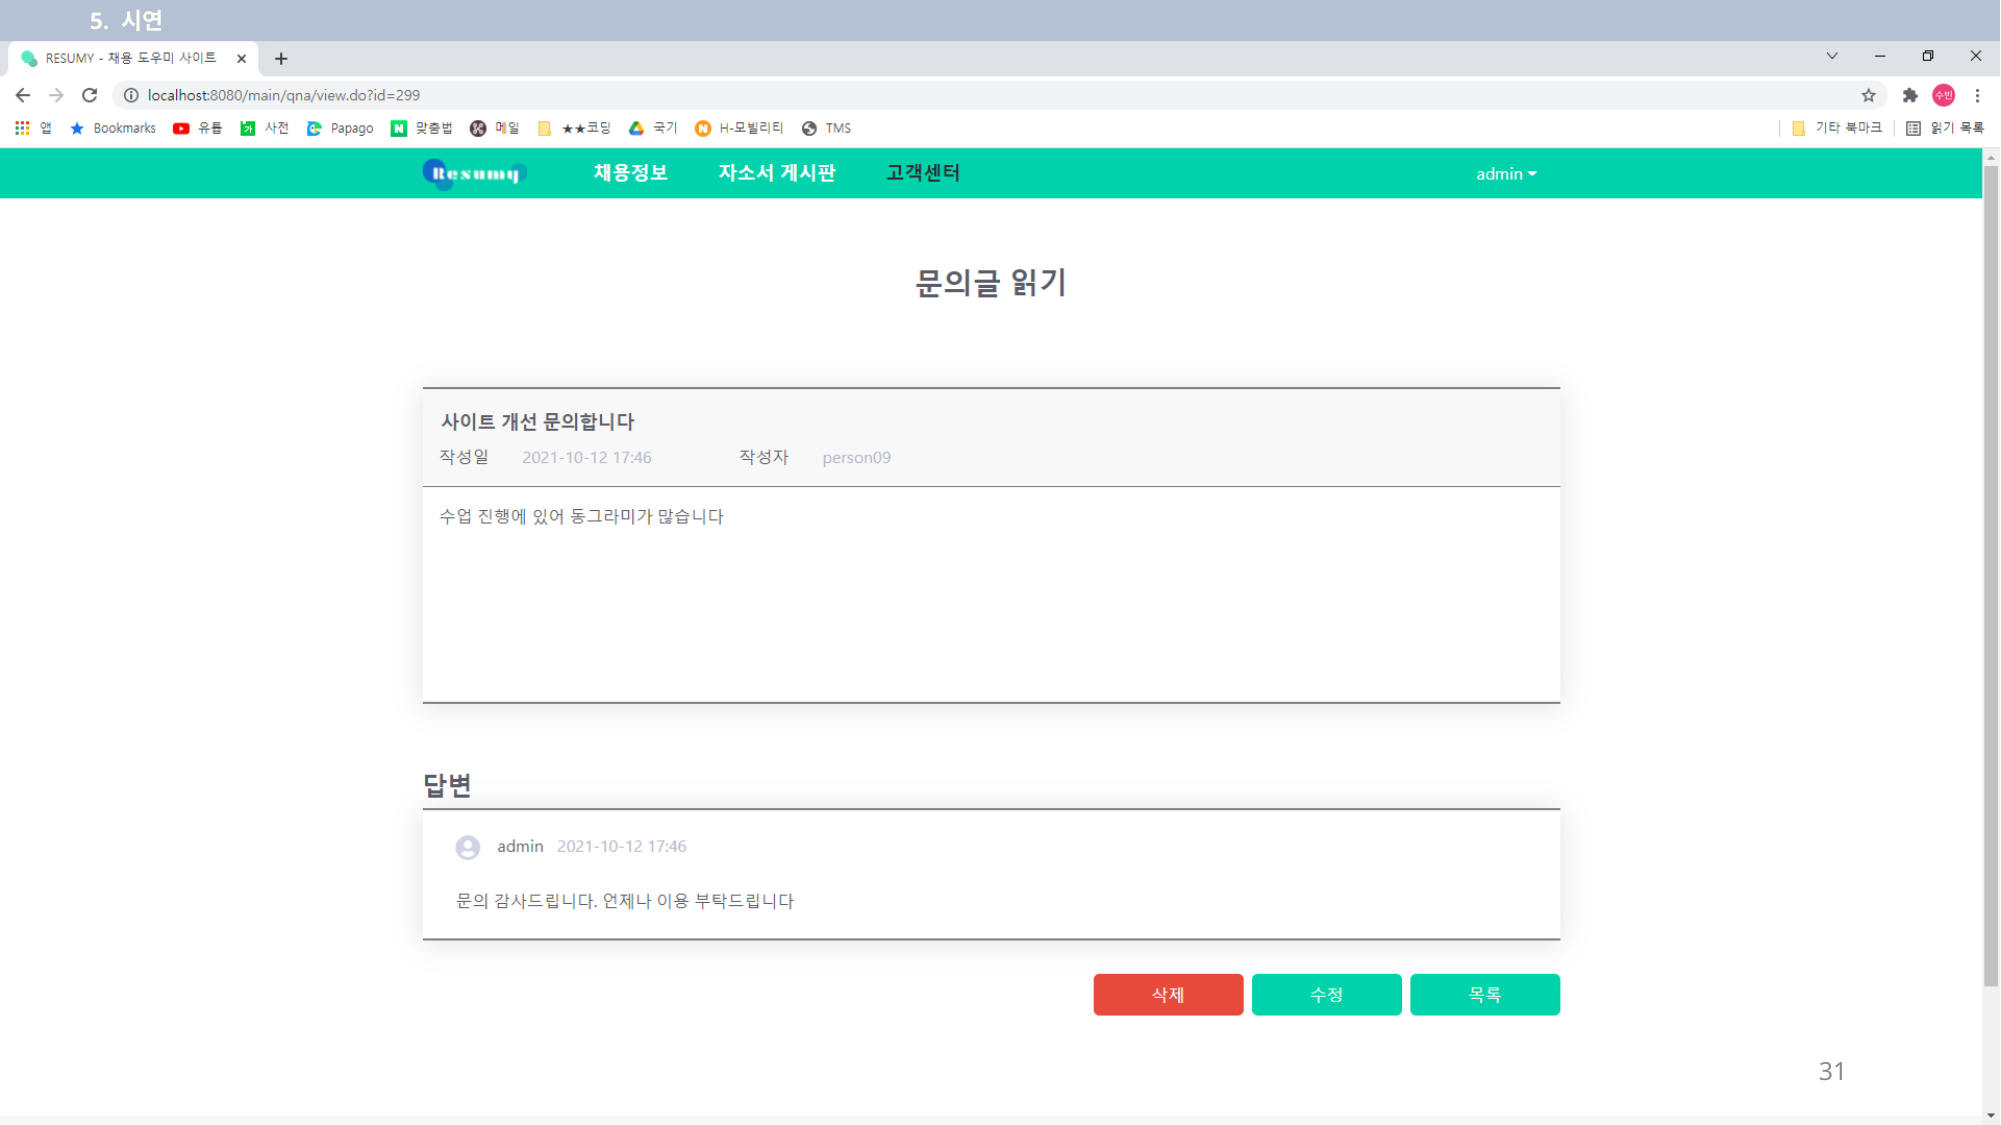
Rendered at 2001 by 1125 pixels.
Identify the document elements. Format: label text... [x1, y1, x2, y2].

text_box 5. 시연 [0, 0, 2000, 41]
picture [0, 41, 2000, 1125]
